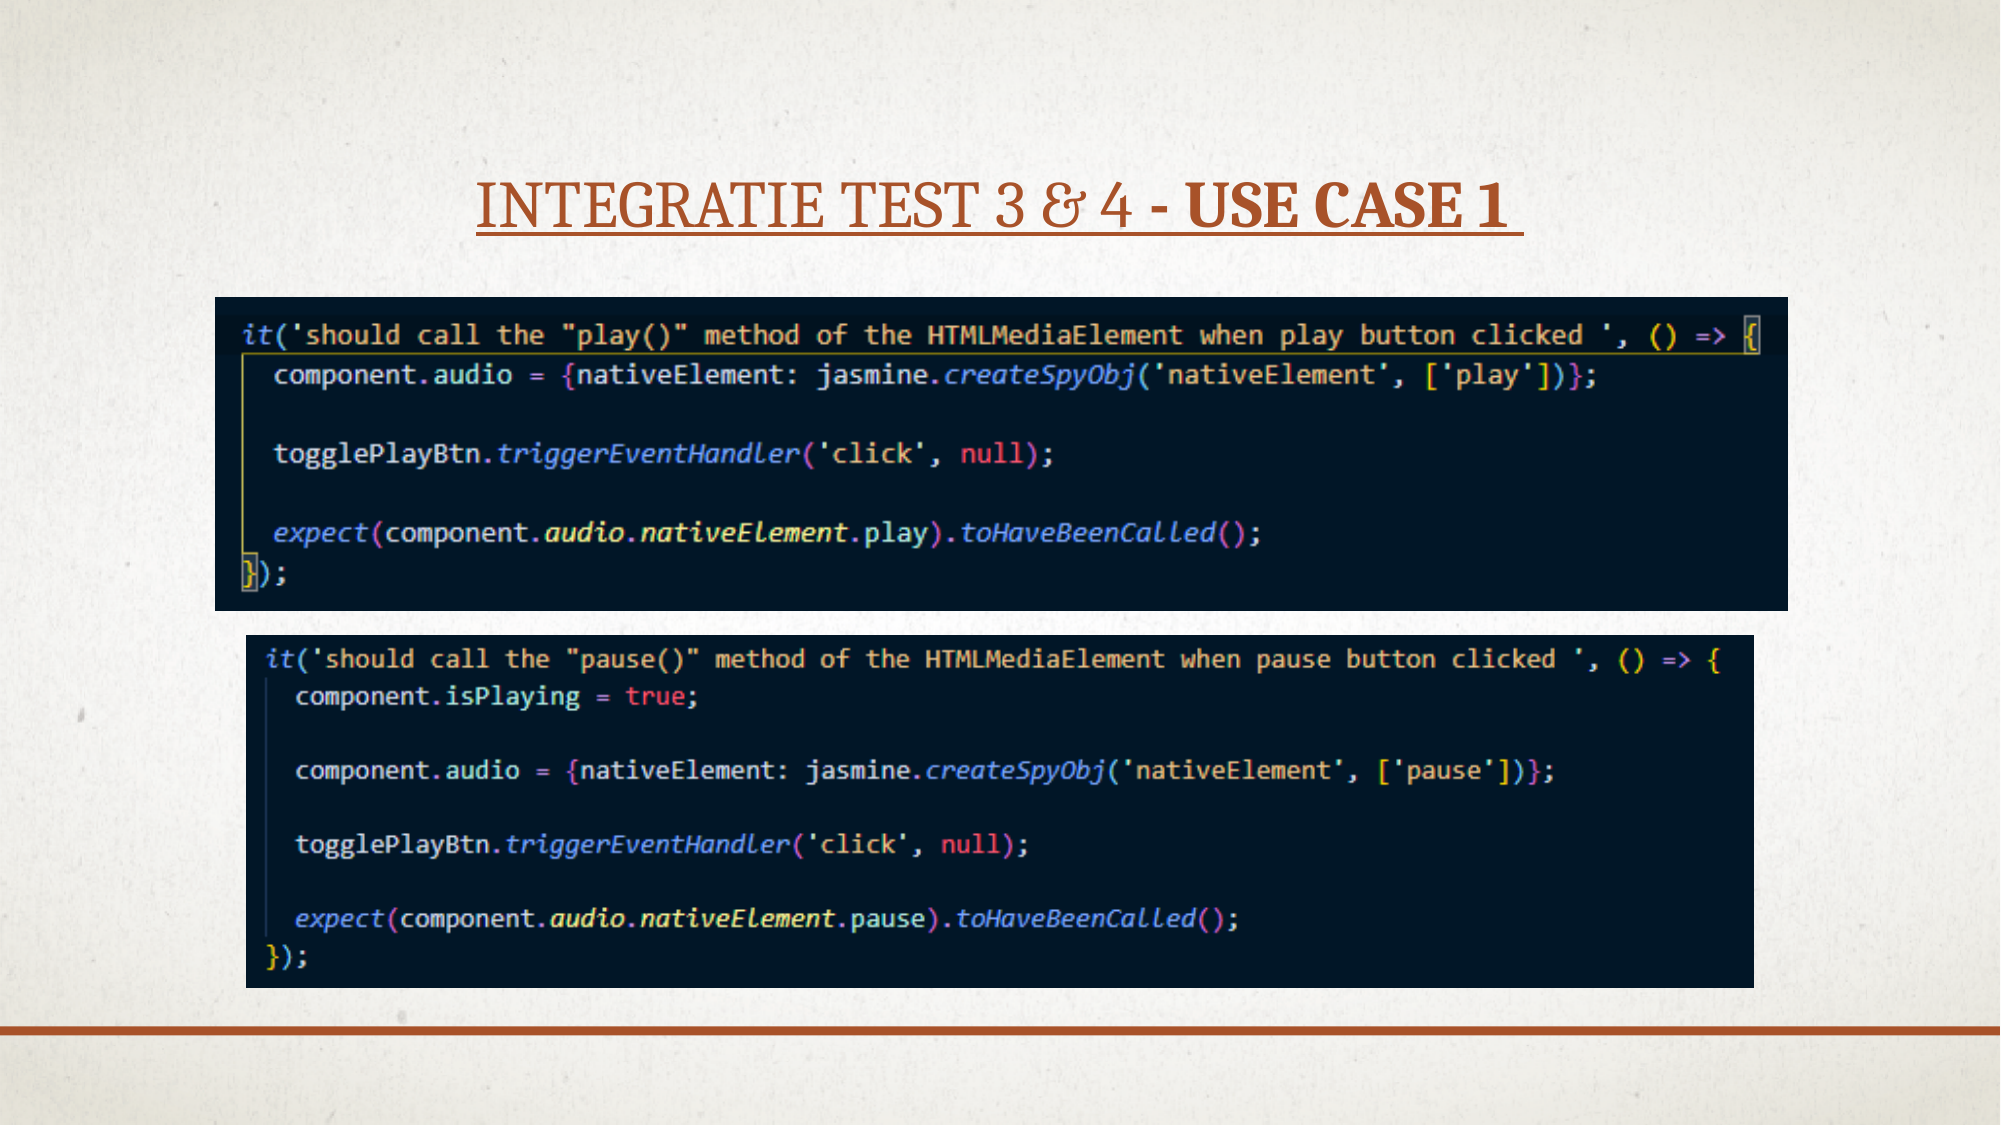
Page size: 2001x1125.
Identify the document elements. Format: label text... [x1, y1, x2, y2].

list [215, 297, 1788, 611]
title Integratie test 3 & 4 - use case 1 [212, 62, 1788, 250]
picture [0, 0, 2001, 1125]
